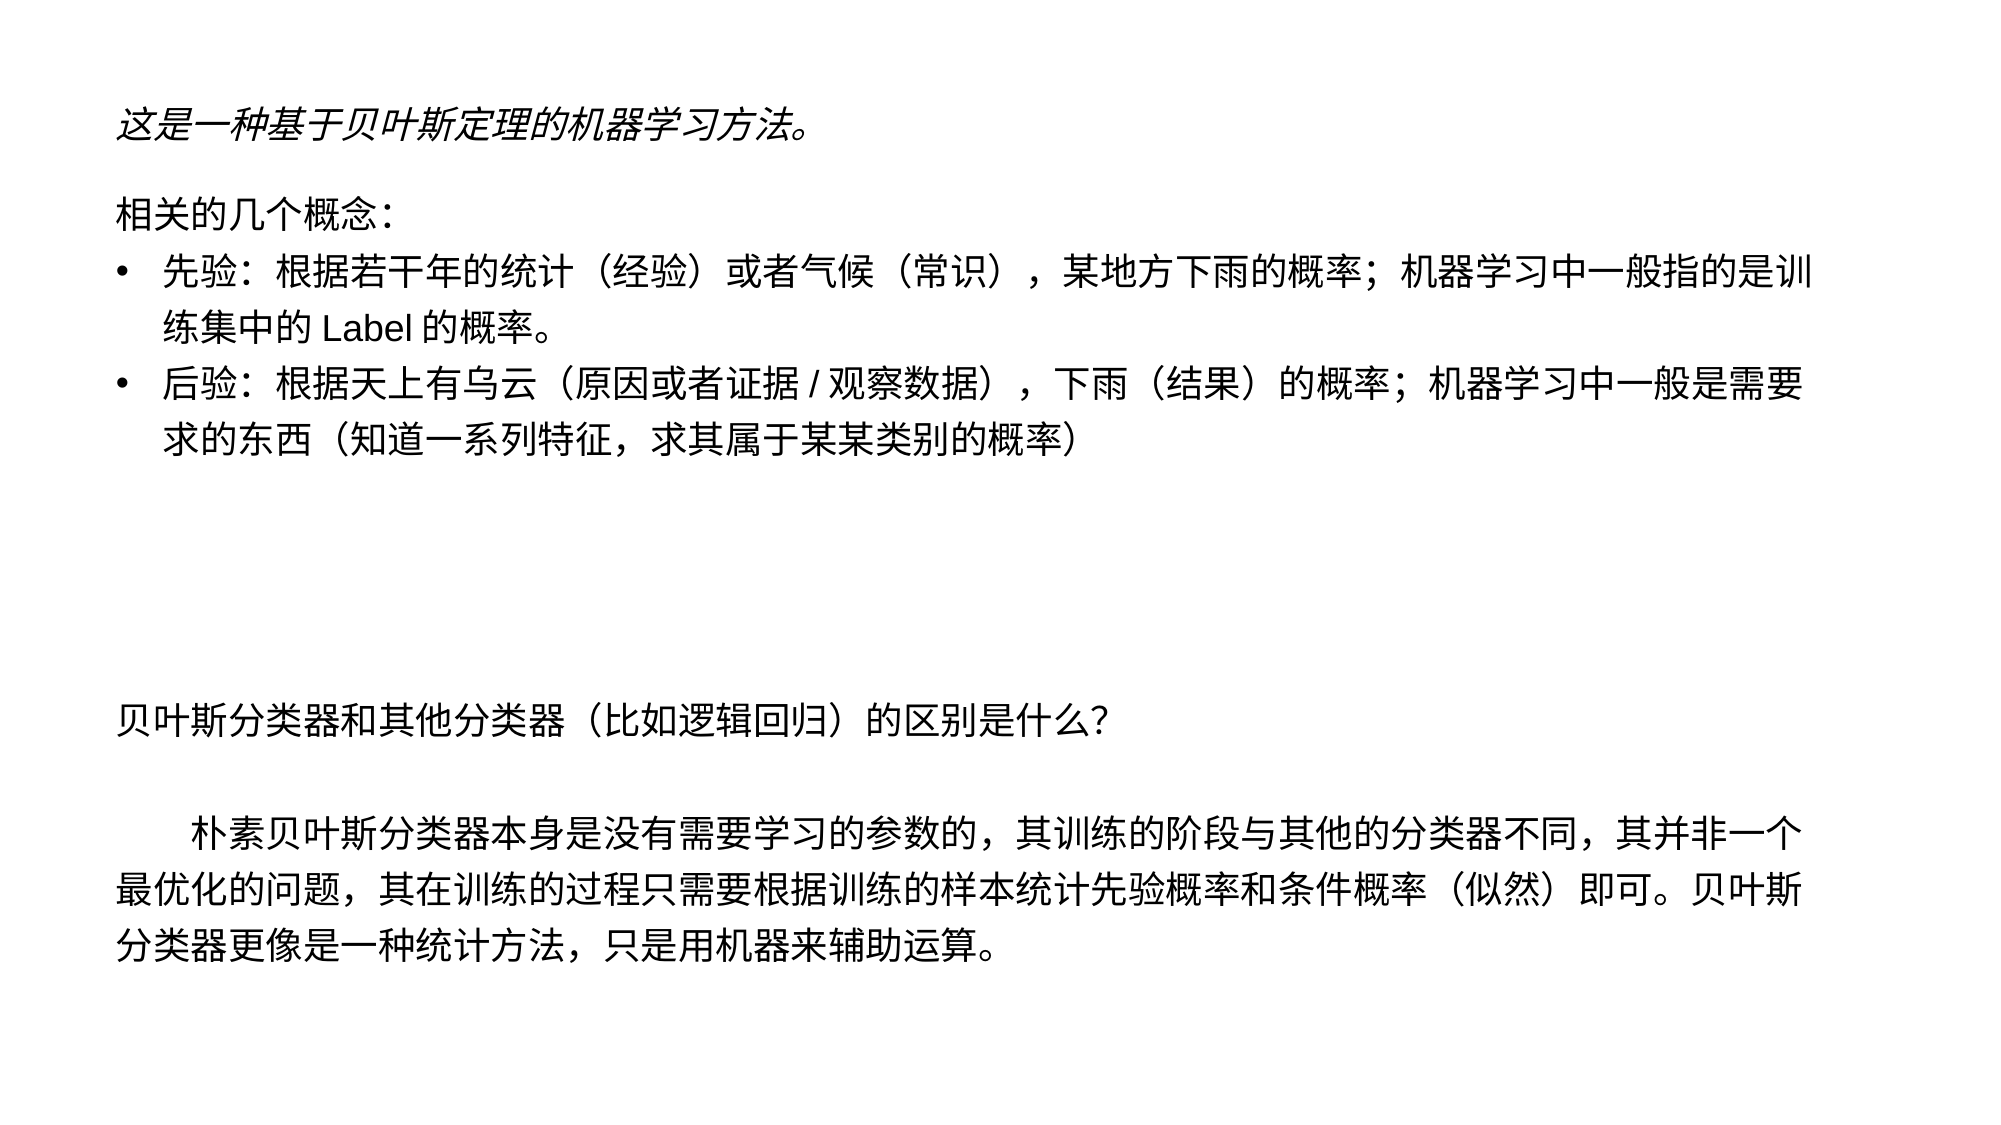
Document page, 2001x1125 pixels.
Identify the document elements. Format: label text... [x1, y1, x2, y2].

text_box 这是一种基于贝叶斯定理的机器学习方法。 相关的几个概念： 先验：根据若干年的统计（经验）或者气候（常识），某地方下雨的概率；机器学习中一般指的是训练集中的Label的概率。 后验：根据天上有乌云（原因或者证据/观察数据），下雨（结果）的概率；机器学习中一般是需要求的东西（知道一系列特征，求其属于某某类别的概率） 贝叶斯分类器和其他分类器（比如逻辑回归）的区别是什么？ 朴素贝叶斯分类器本身是没有需要学习的参数的，其训练的阶段与其他的分类器不同，其并非一个最优化的问题，其在训练的过程只需要根据训练的样本统计先验概率和条件概率（似然）即可。贝叶斯分类器更像是一种统计方法，只是用机器来辅助运算。 [101, 94, 1842, 975]
